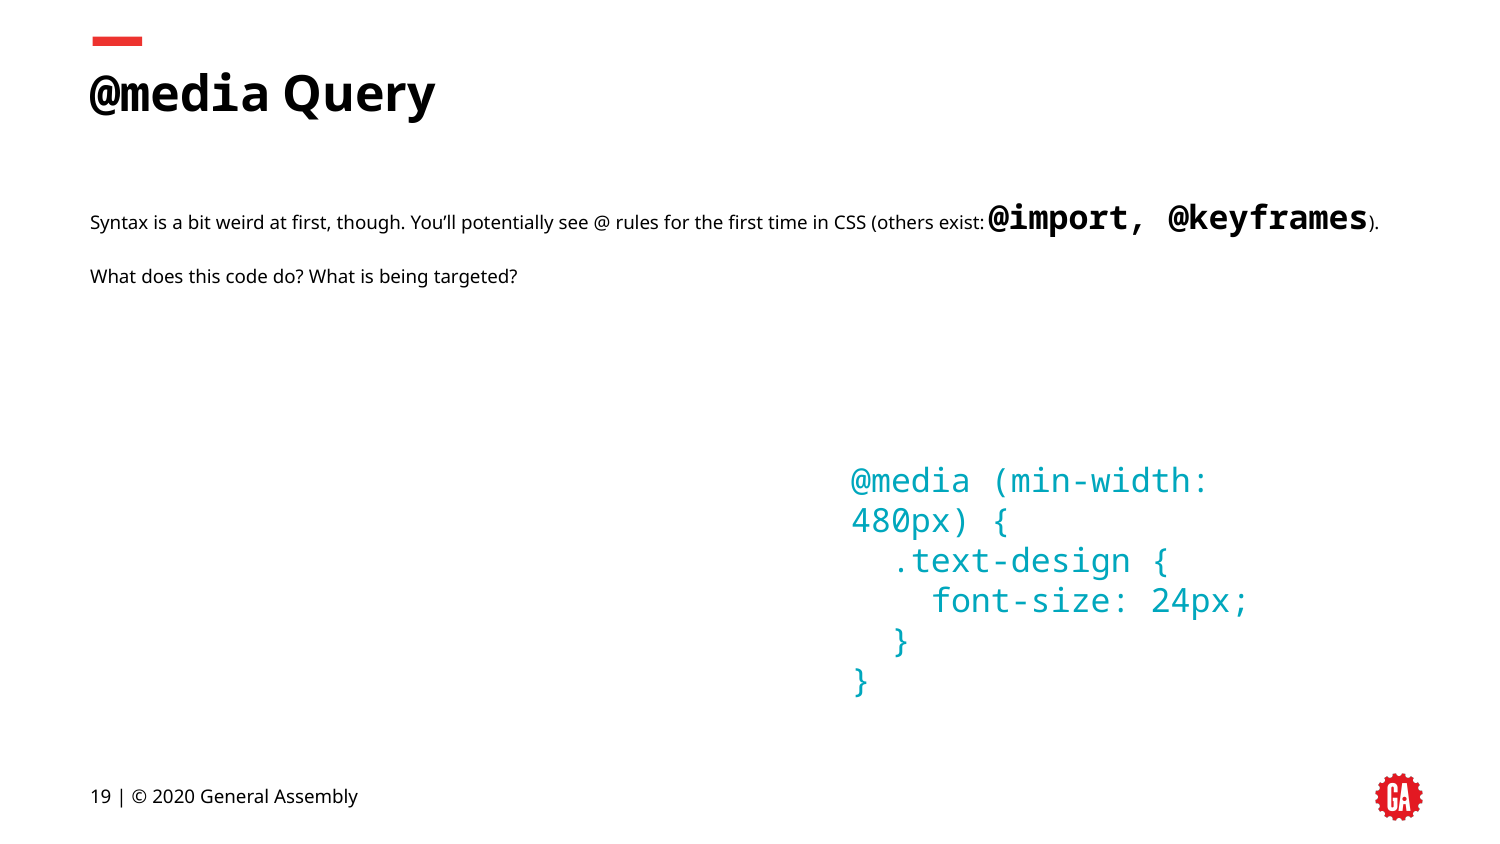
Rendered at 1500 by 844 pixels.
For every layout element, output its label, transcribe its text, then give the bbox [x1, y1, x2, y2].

text_box @media (min-width: 480px) { .text-design { font-size: 24px; } } [760, 444, 1363, 714]
slide_number ‹#› | © 2020 General Assembly [75, 764, 465, 830]
title @media Query [75, 46, 1473, 140]
picture [1373, 771, 1425, 823]
list Syntax is a bit weird at first, though. You’ll potentially see @ rules for the first time in CSS (others exist: @import, @keyframes). What does this code do? What is being targeted? [75, 174, 1424, 422]
